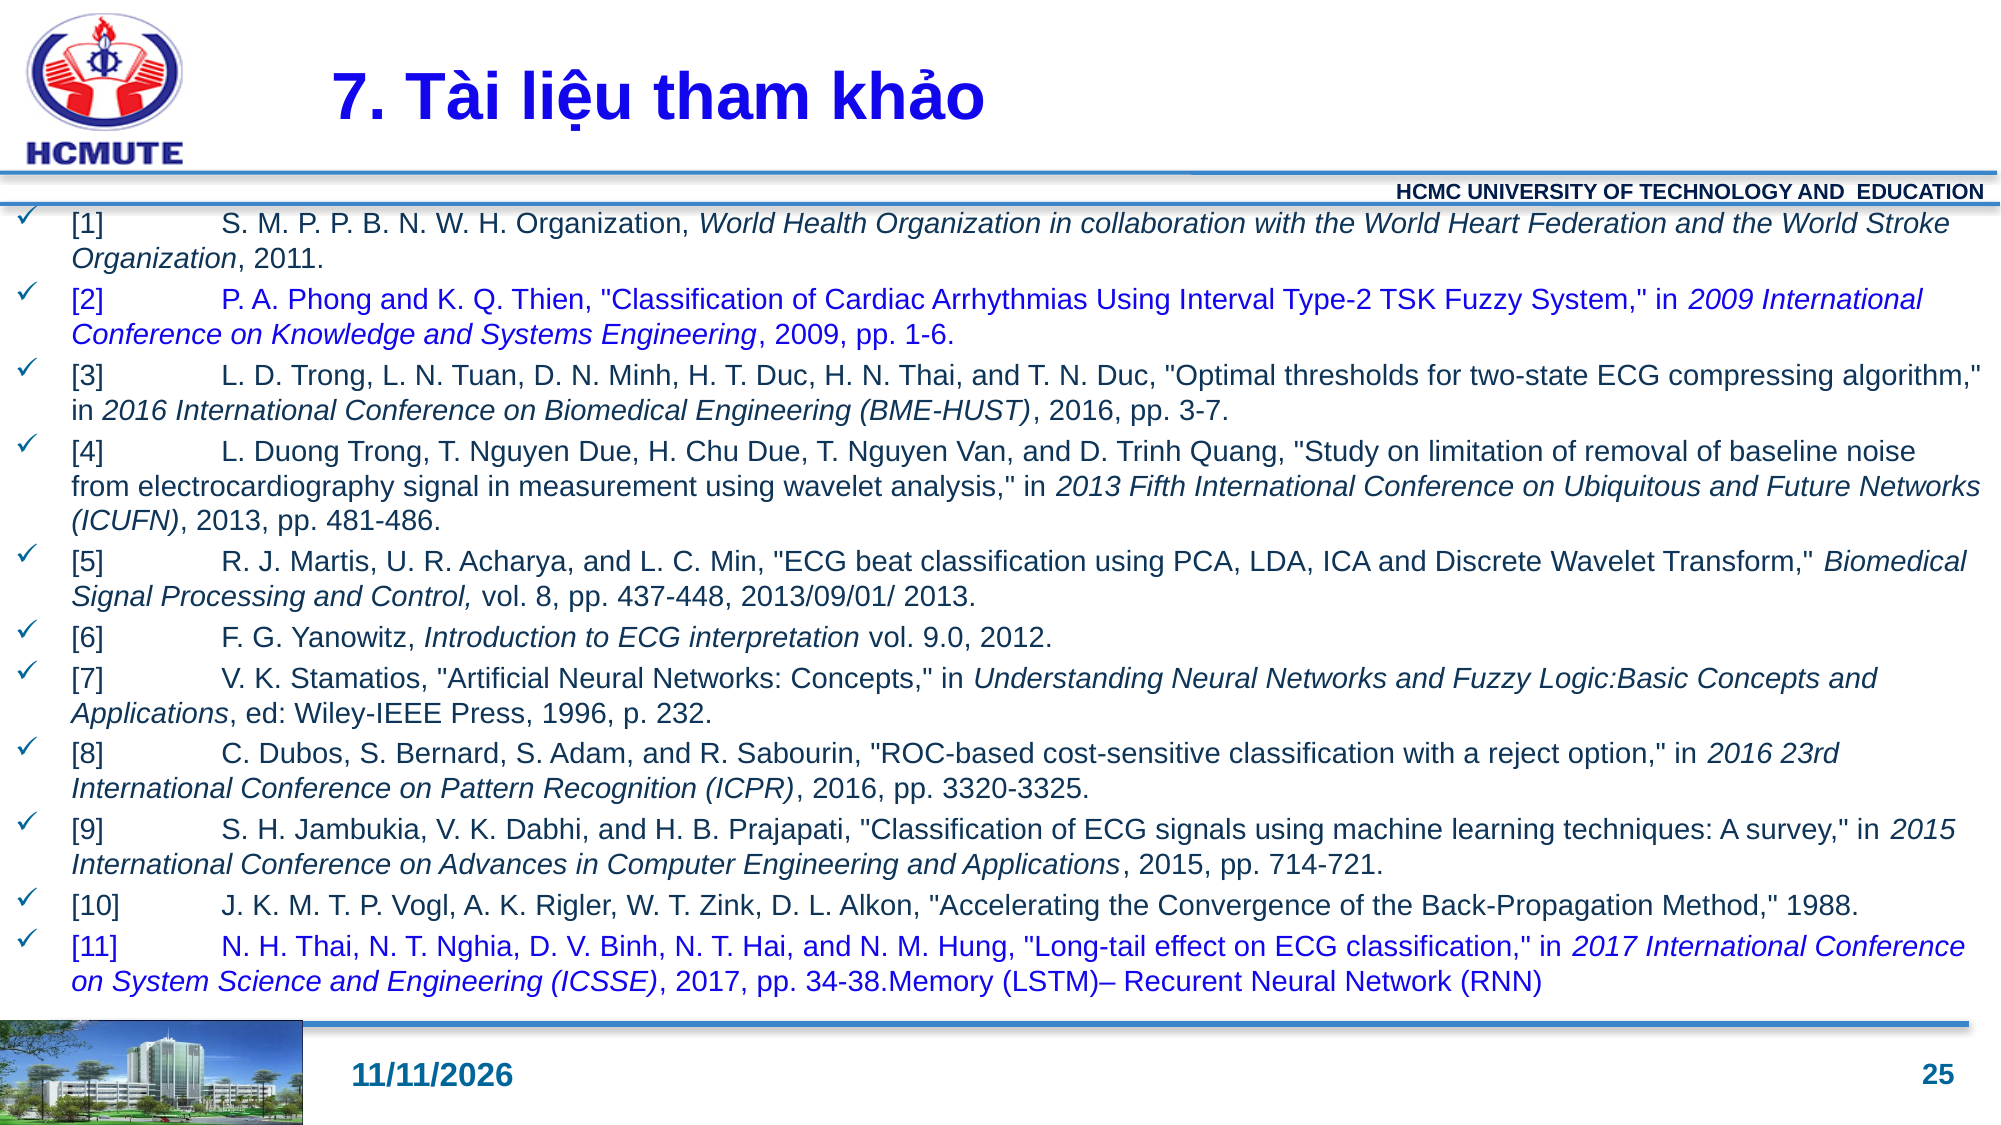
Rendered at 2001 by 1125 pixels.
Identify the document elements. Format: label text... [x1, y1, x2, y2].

list [1] S. M. P. P. B. N. W. H. Organization, World Health Organization in collaboration with the World Heart Federation and the World Stroke Organization, 2011. [2] P. A. Phong and K. Q. Thien, "Classification of Cardiac Arrhythmias Using Interval Type-2 TSK Fuzzy System," in 2009 International Conference on Knowledge and Systems Engineering, 2009, pp. 1-6. [3] L. D. Trong, L. N. Tuan, D. N. Minh, H. T. Duc, H. N. Thai, and T. N. Duc, "Optimal thresholds for two-state ECG compressing algorithm," in 2016 International Conference on Biomedical Engineering (BME-HUST), 2016, pp. 3-7. [4] L. Duong Trong, T. Nguyen Due, H. Chu Due, T. Nguyen Van, and D. Trinh Quang, "Study on limitation of removal of baseline noise from electrocardiography signal in measurement using wavelet analysis," in 2013 Fifth International Conference on Ubiquitous and Future Networks (ICUFN), 2013, pp. 481-486. [5] R. J. Martis, U. R. Acharya, and L. C. Min, "ECG beat classification using PCA, LDA, ICA and Discrete Wavelet Transform," Biomedical Signal Processing and Control, vol. 8, pp. 437-448, 2013/09/01/ 2013. [6] F. G. Yanowitz, Introduction to ECG interpretation vol. 9.0, 2012. [7] V. K. Stamatios, "Artificial Neural Networks: Concepts," in Understanding Neural Networks and Fuzzy Logic:Basic Concepts and Applications, ed: Wiley-IEEE Press, 1996, p. 232. [8] C. Dubos, S. Bernard, S. Adam, and R. Sabourin, "ROC-based cost-sensitive classification with a reject option," in 2016 23rd International Conference on Pattern Recognition (ICPR), 2016, pp. 3320-3325. [9] S. H. Jambukia, V. K. Dabhi, and H. B. Prajapati, "Classification of ECG signals using machine learning techniques: A survey," in 2015 International Conference on Advances in Computer Engineering and Applications, 2015, pp. 714-721. [10] J. K. M. T. P. Vogl, A. K. Rigler, W. T. Zink, D. L. Alkon, "Accelerating the Convergence of the Back-Propagation Method," 1988. [11] N. H. Thai, N. T. Nghia, D. V. Binh, N. T. Hai, and N. M. Hung, "Long-tail effect on ECG classification," in 2017 International Conference on System Science and Engineering (ICSSE), 2017, pp. 34-38.Memory (LSTM)– Recurent Neural Network (RNN) [0, 197, 2000, 979]
slide_number 25 [1502, 1042, 1970, 1103]
picture [0, 1020, 303, 1125]
picture [24, 5, 215, 167]
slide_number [336, 1042, 803, 1103]
title 7. Tài liệu tham khảo [316, 53, 1950, 134]
